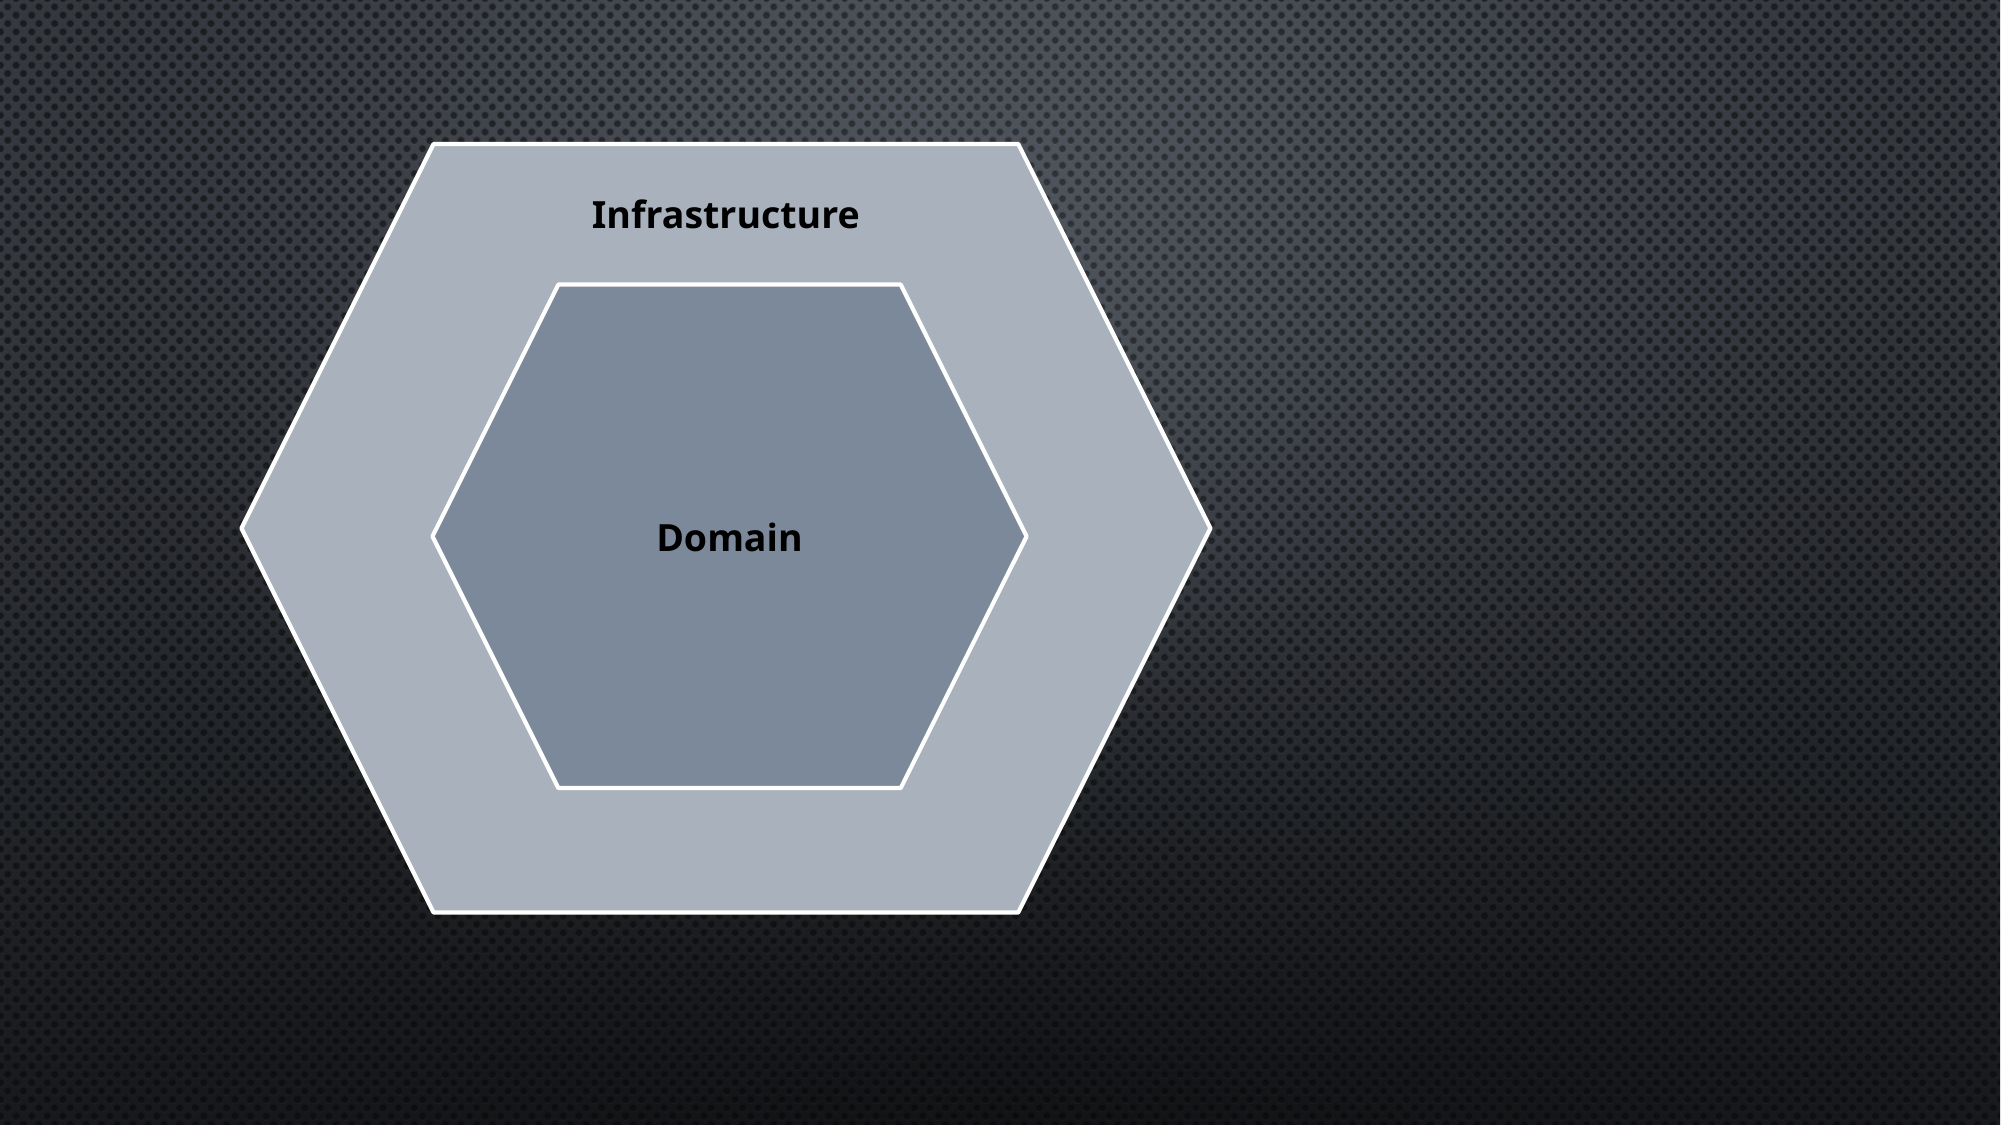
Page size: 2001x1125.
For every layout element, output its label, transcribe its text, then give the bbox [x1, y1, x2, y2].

text_box Domain [430, 282, 1029, 791]
text_box Infrastructure [239, 141, 1213, 915]
